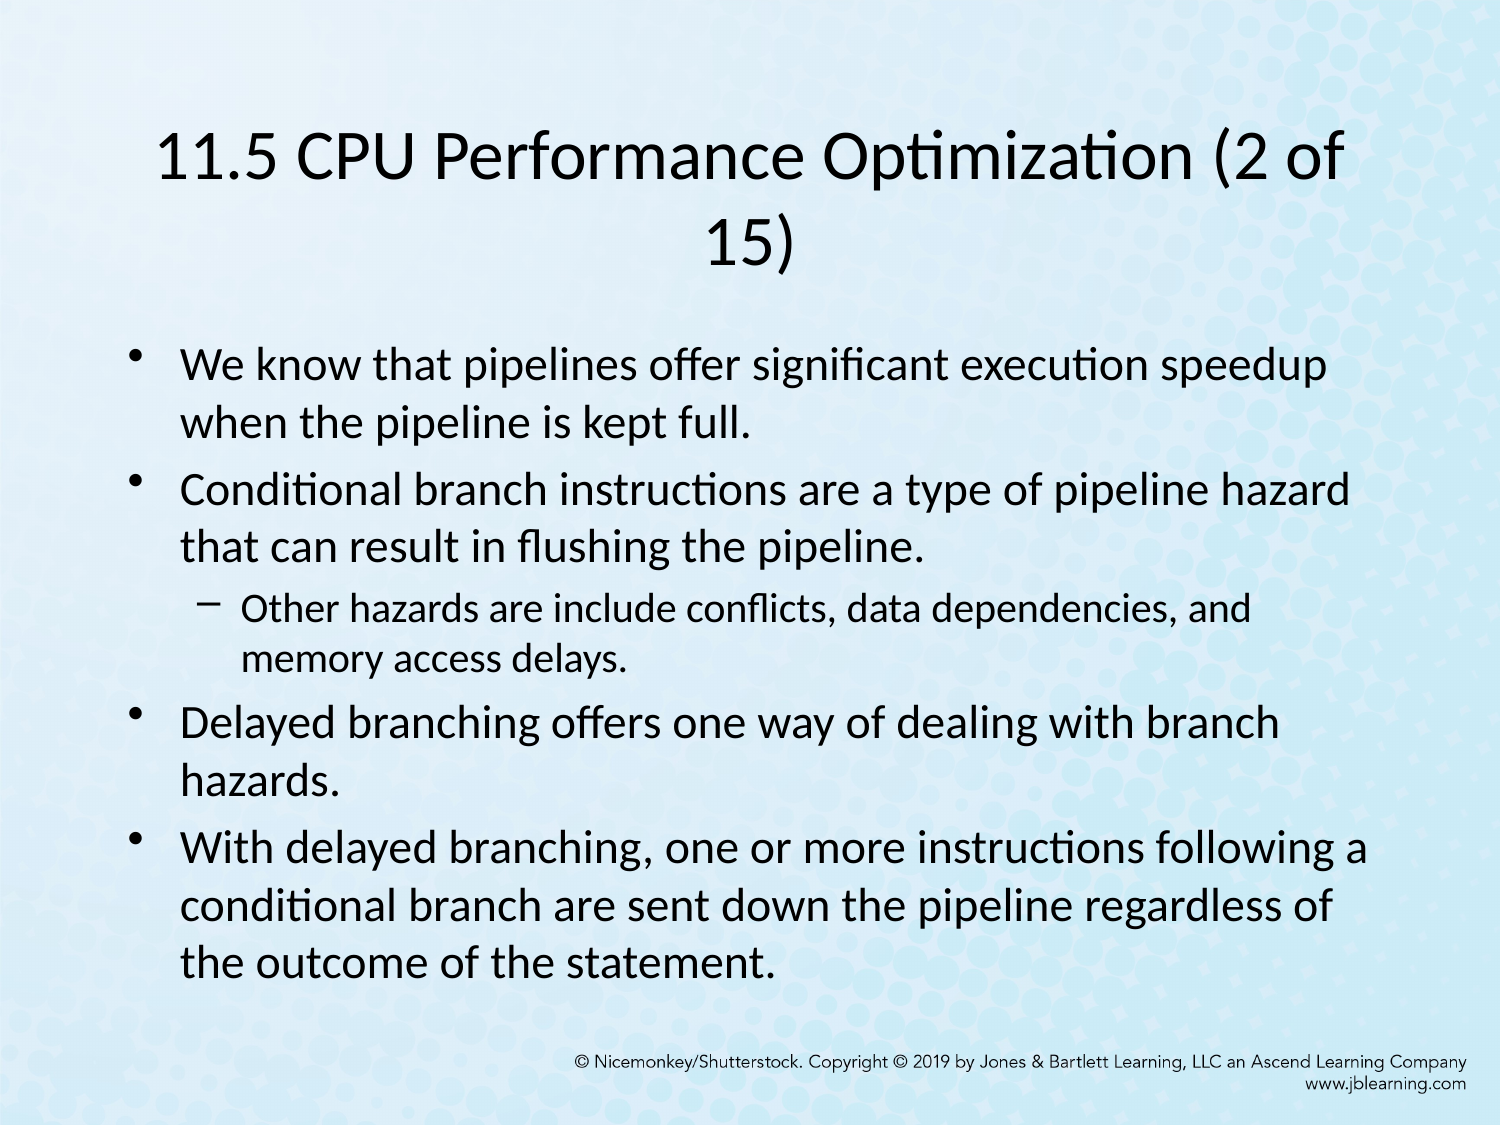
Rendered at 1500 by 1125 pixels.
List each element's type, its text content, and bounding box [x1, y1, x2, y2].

list We know that pipelines offer significant execution speedup when the pipeline is kept full. Conditional branch instructions are a type of pipeline hazard that can result in flushing the pipeline. Other hazards are include conflicts, data dependencies, and memory access delays. Delayed branching offers one way of dealing with branch hazards. With delayed branching, one or more instructions following a conditional branch are sent down the pipeline regardless of the outcome of the statement. [112, 324, 1388, 1000]
title 11.5 CPU Performance Optimization (2 of 15) [112, 99, 1388, 288]
picture [0, 0, 1500, 1125]
